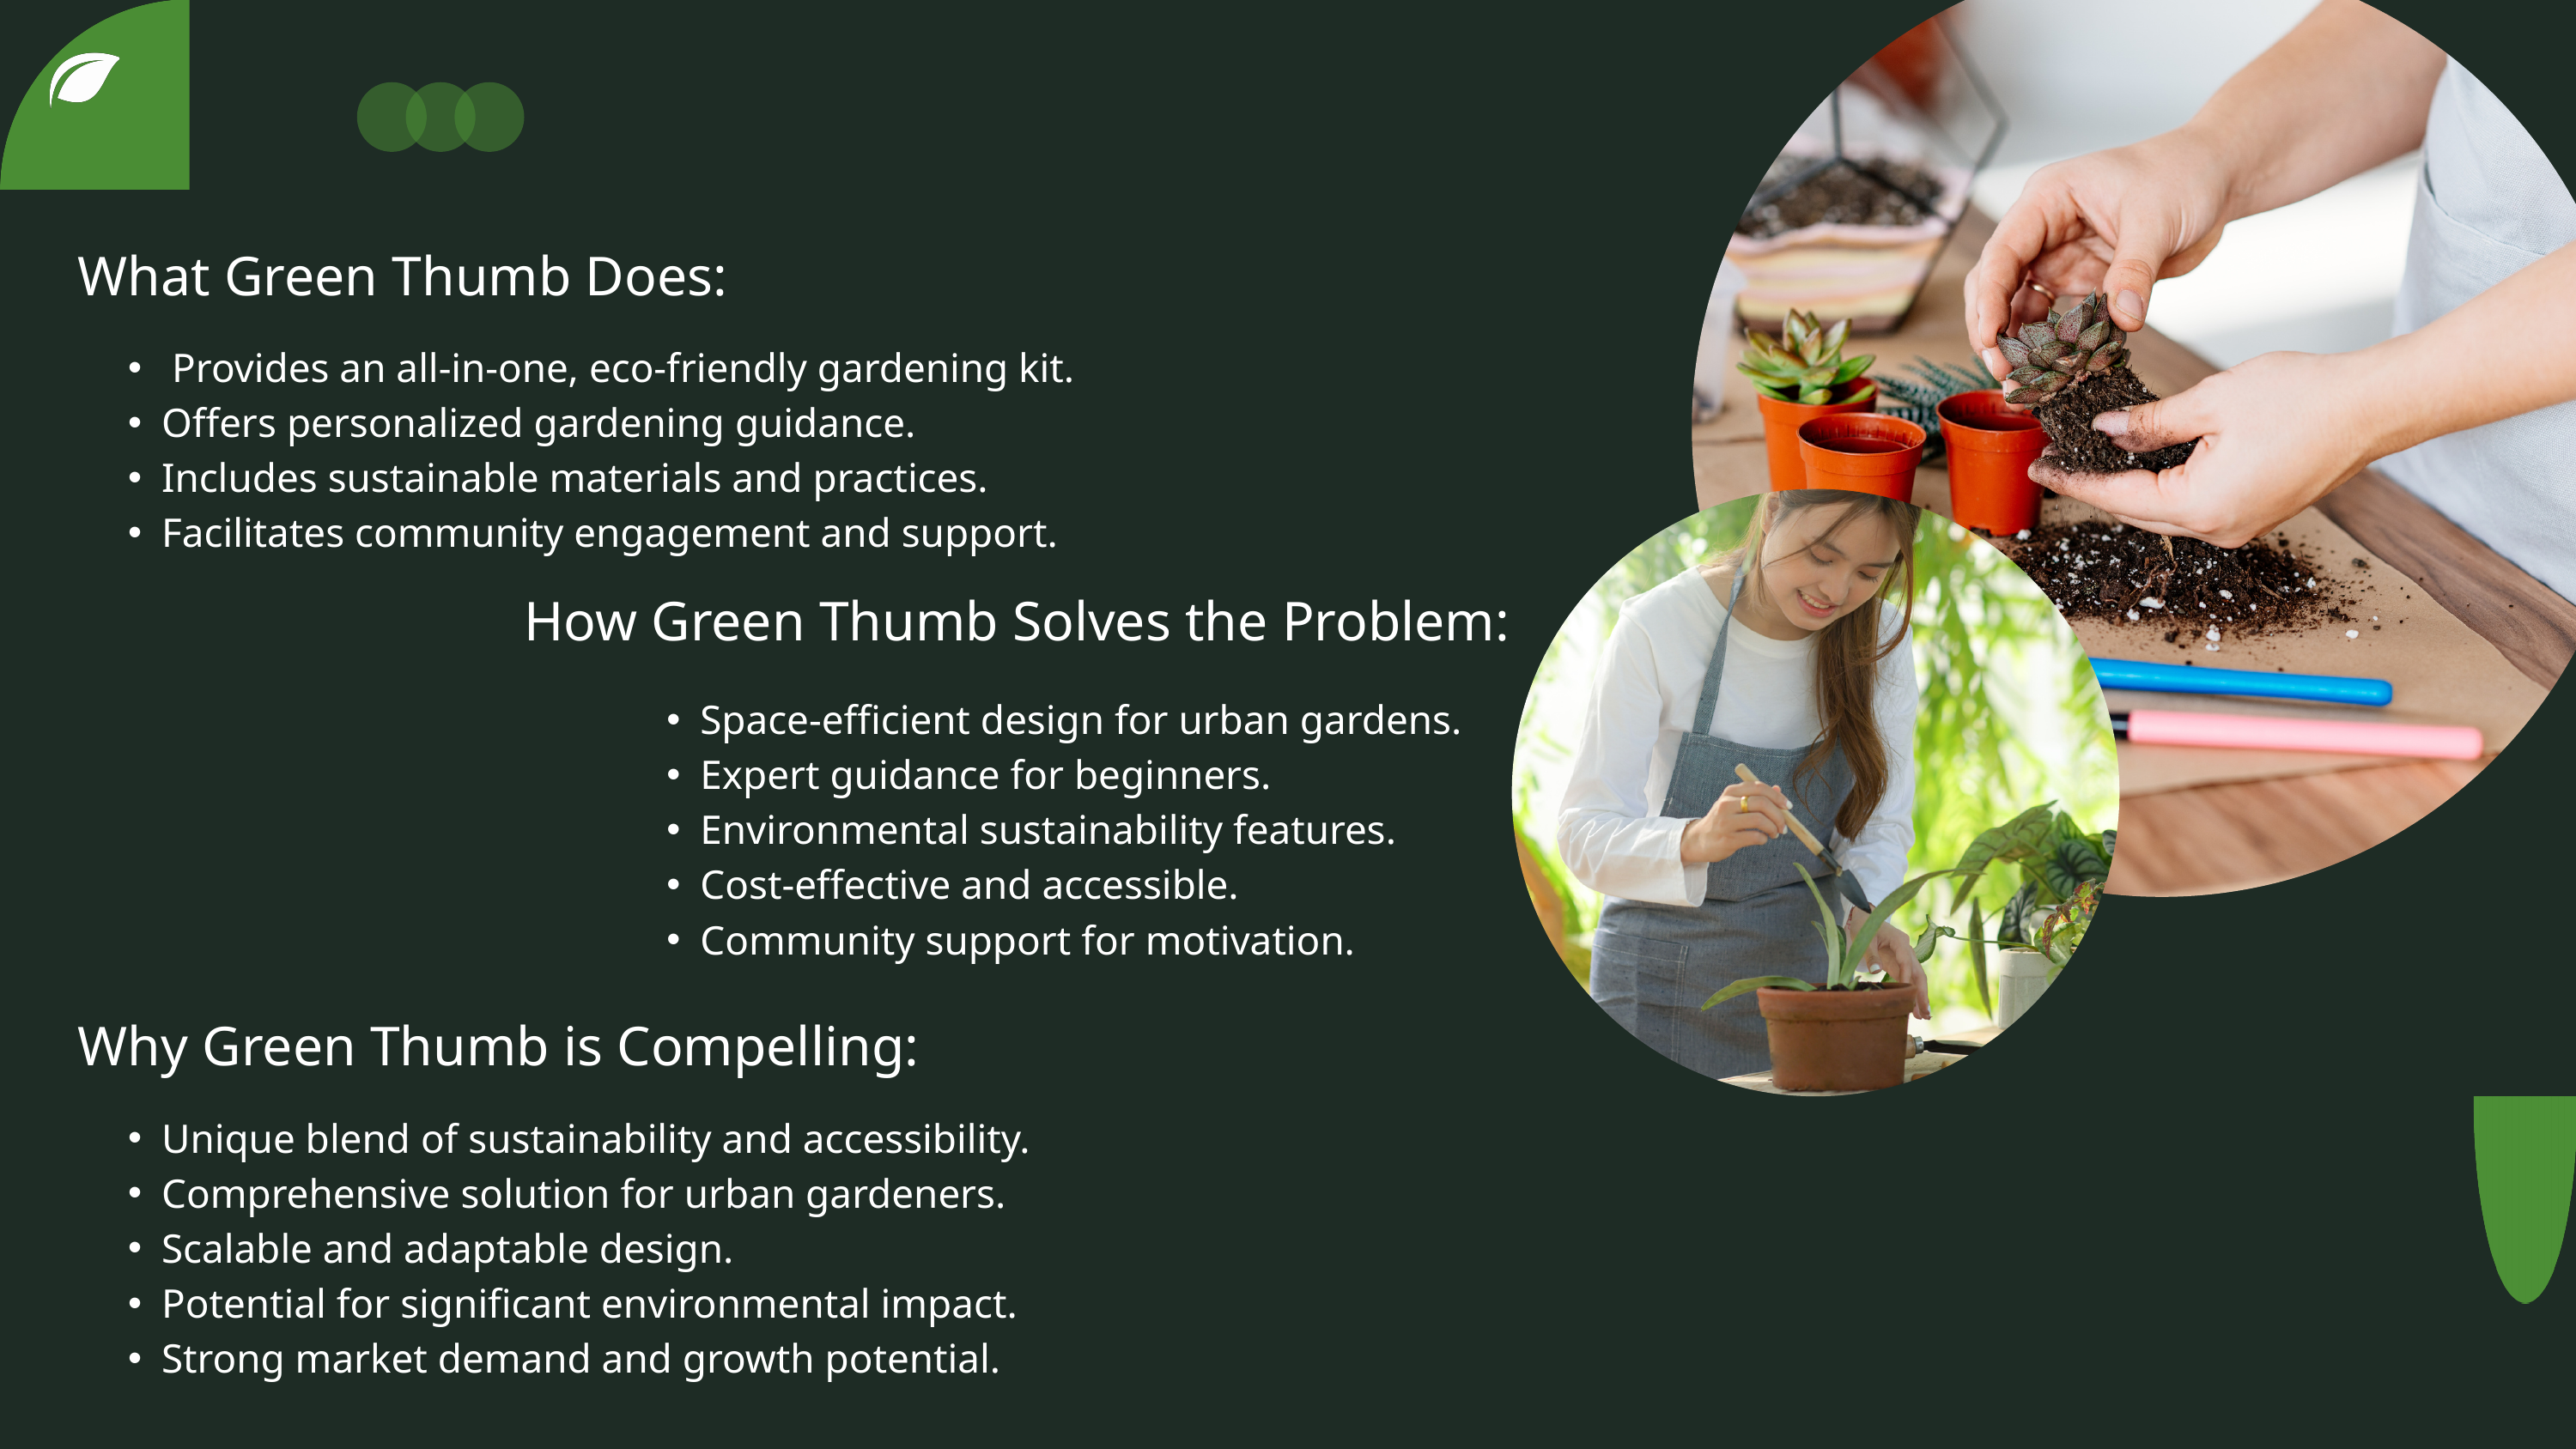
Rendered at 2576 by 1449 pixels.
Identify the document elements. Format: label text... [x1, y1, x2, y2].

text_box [356, 82, 404, 153]
text_box [0, 0, 190, 190]
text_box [1691, 0, 2576, 898]
text_box Space-efficient design for urban gardens. Expert guidance for beginners. Environmental sustainability features. Cost-effective and accessible. Community support for motivation. [633, 687, 1212, 963]
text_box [405, 82, 453, 153]
text_box Unique blend of sustainability and accessibility. Comprehensive solution for urban gardeners. Scalable and adaptable design. Potential for significant environmental impact. Strong market demand and growth potential. [94, 1106, 1082, 1381]
text_box What Green Thumb Does: [77, 231, 959, 362]
text_box How Green Thumb Solves the Problem: [524, 576, 1507, 727]
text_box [1511, 488, 2120, 1097]
text_box [2473, 1096, 2576, 1304]
text_box [49, 48, 120, 116]
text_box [454, 82, 525, 153]
text_box Provides an all-in-one, eco-friendly gardening kit. Offers personalized gardening guidance. Includes sustainable materials and practices. Facilitates community engagement and support. [94, 335, 1082, 721]
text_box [1217, 614, 1908, 1306]
text_box Why Green Thumb is Compelling: [77, 1001, 1189, 1152]
